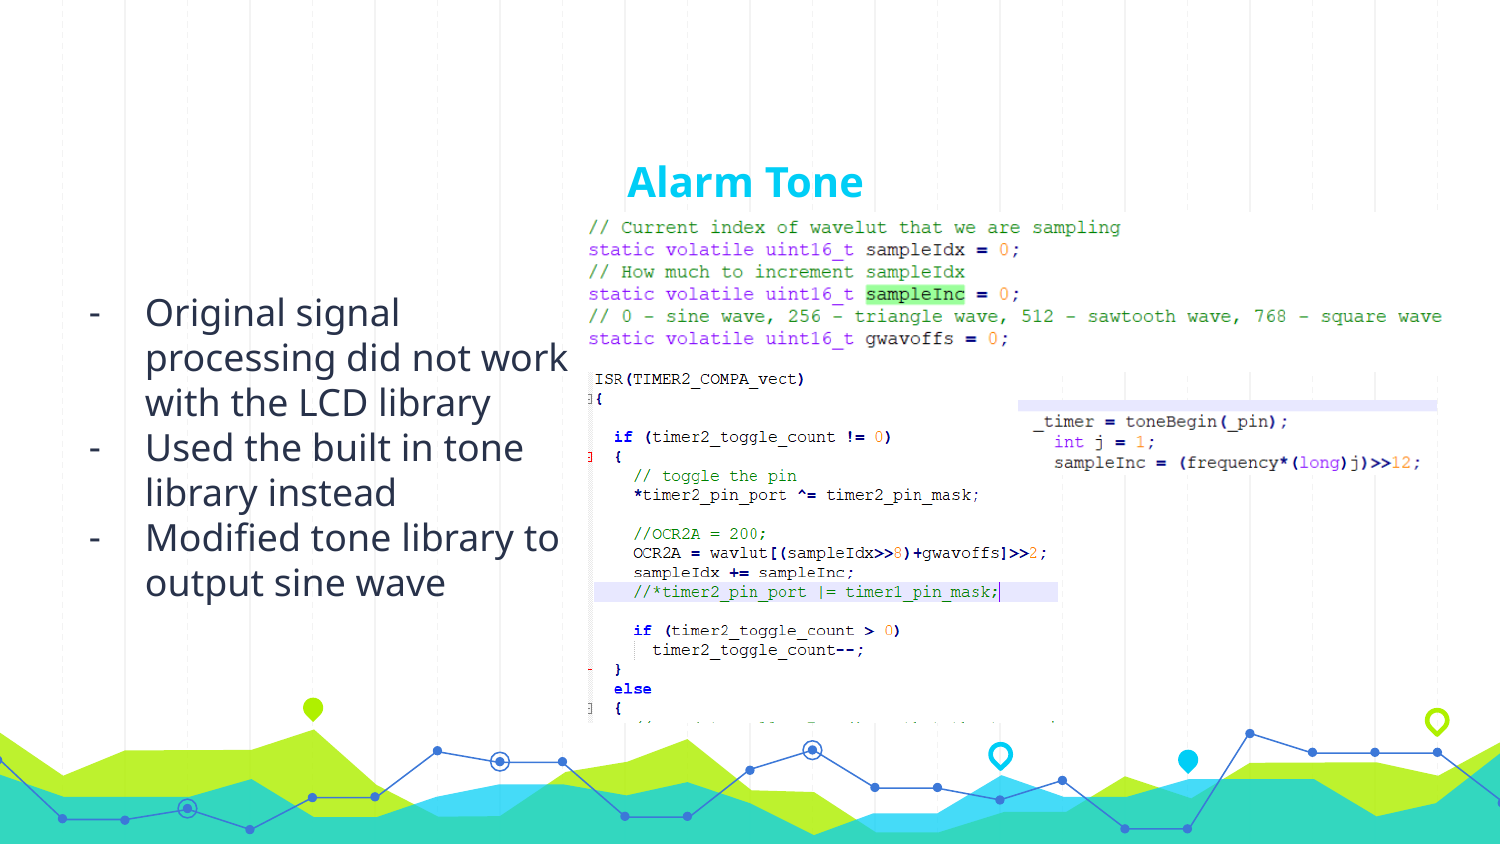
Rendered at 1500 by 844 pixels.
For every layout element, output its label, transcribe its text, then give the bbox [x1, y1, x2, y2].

list Original signal processing did not work with the LCD library Used the built in tone library instead Modified tone library to output sine wave [54, 273, 582, 712]
picture [587, 211, 1458, 724]
title Alarm Tone [171, 103, 1320, 222]
